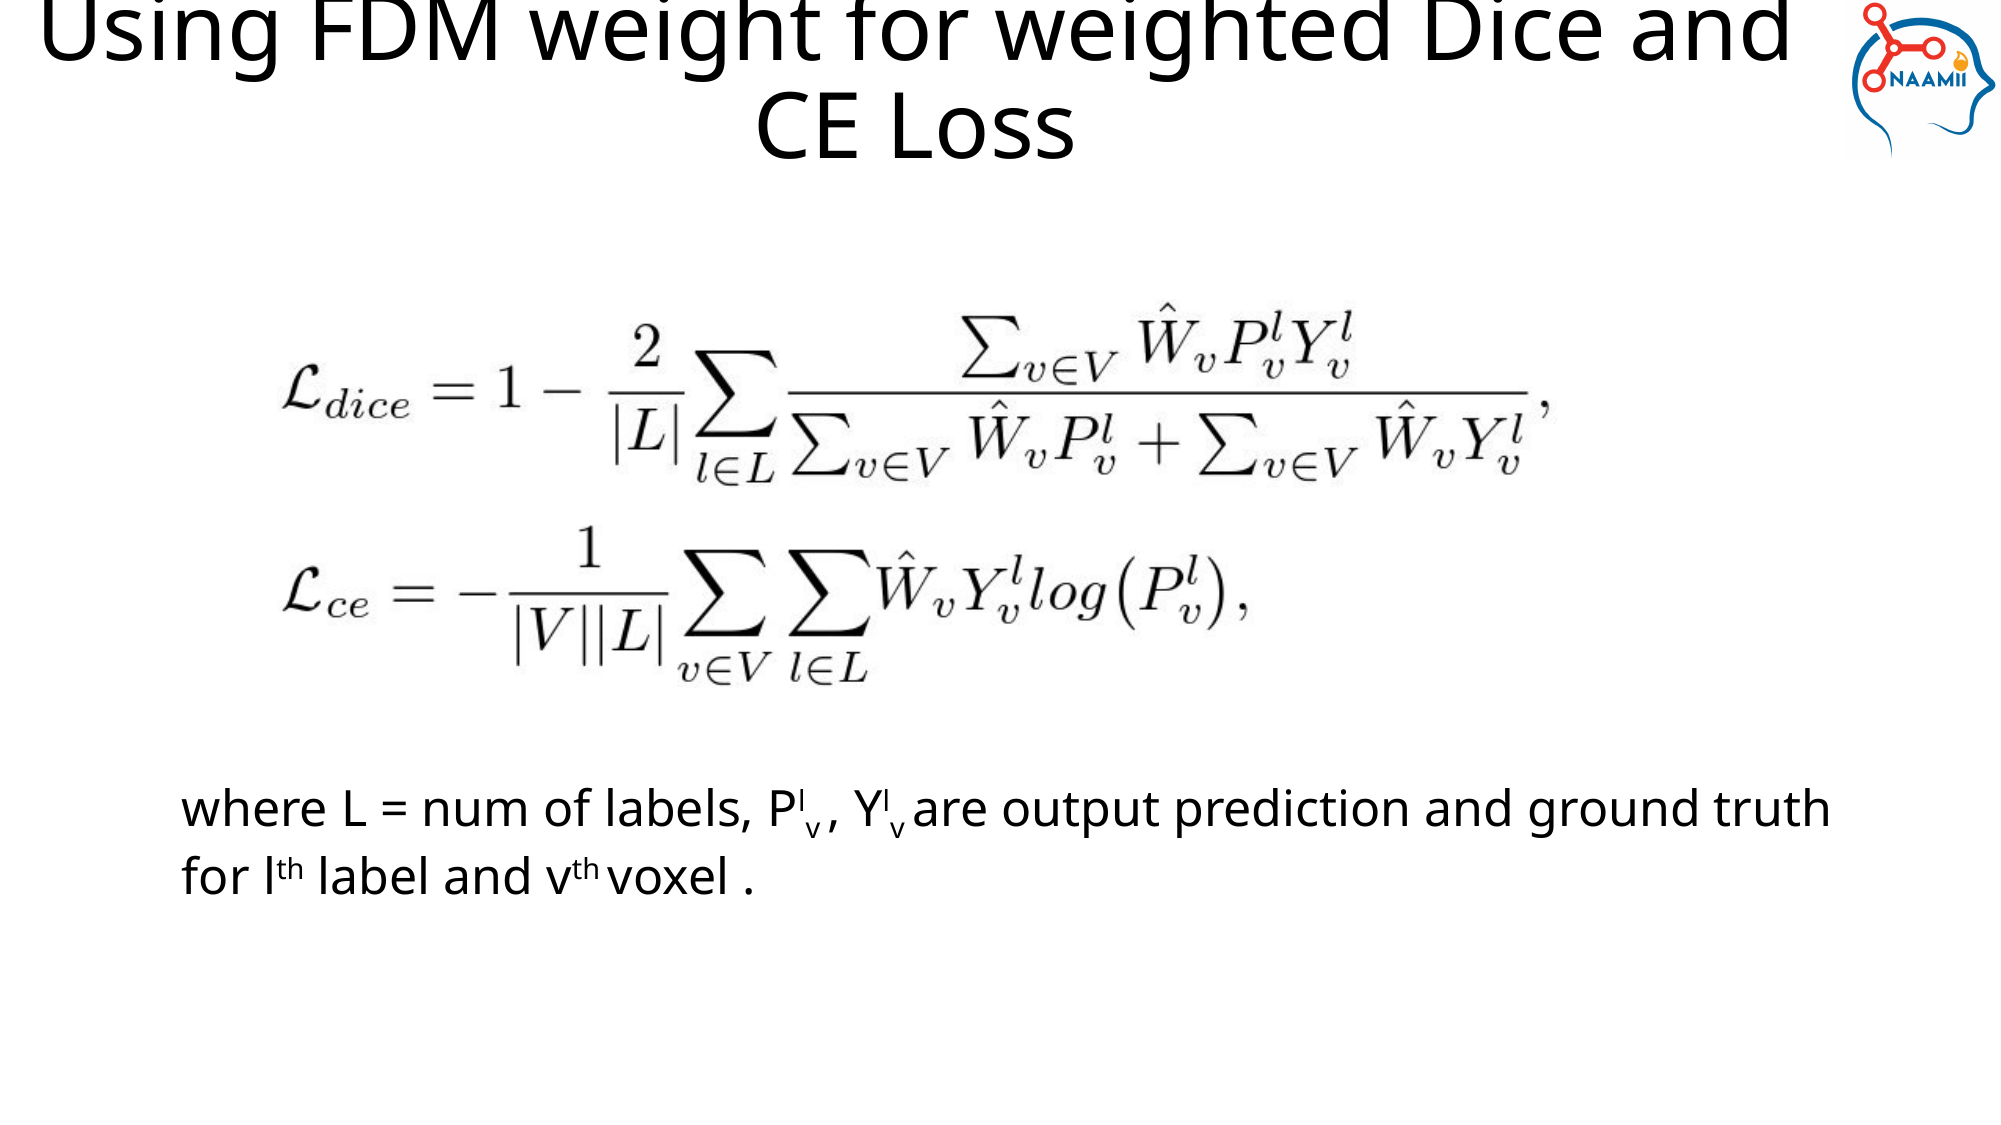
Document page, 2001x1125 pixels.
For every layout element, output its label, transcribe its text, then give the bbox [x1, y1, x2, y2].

text_box where L = num of labels, Plv , Ylv are output prediction and ground truth for lth label and vth voxel . ​ [166, 768, 1891, 912]
title Using FDM weight for weighted Dice and CE Loss [0, 0, 1833, 191]
picture [276, 524, 1255, 693]
list [137, 299, 1863, 1014]
picture [276, 298, 1558, 489]
picture [1844, 0, 2000, 159]
